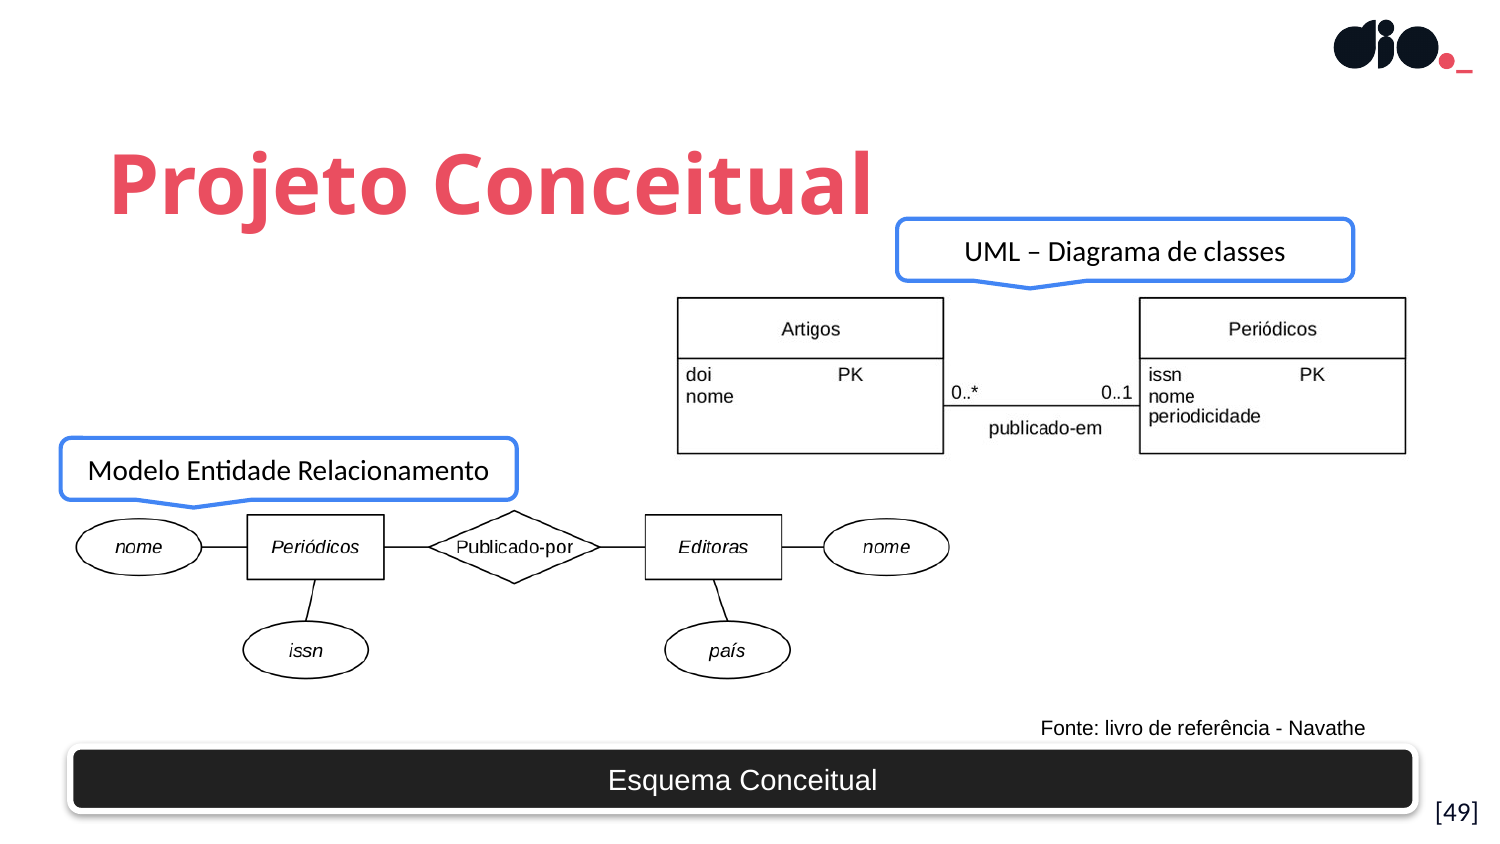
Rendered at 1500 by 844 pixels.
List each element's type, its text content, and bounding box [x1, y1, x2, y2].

picture [62, 476, 970, 705]
text_box Projeto Conceitual [92, 104, 1408, 243]
picture [1333, 19, 1473, 74]
picture [666, 287, 1415, 463]
text_box UML – Diagrama de classes [894, 216, 1356, 286]
text_box Esquema Conceitual [67, 743, 1419, 815]
text_box Fonte: livro de referência - Navathe [978, 706, 1429, 747]
text_box Modelo Entidade Relacionamento [58, 435, 519, 479]
text_box [92, 243, 1408, 741]
slide_number [<número>] [1403, 779, 1494, 844]
